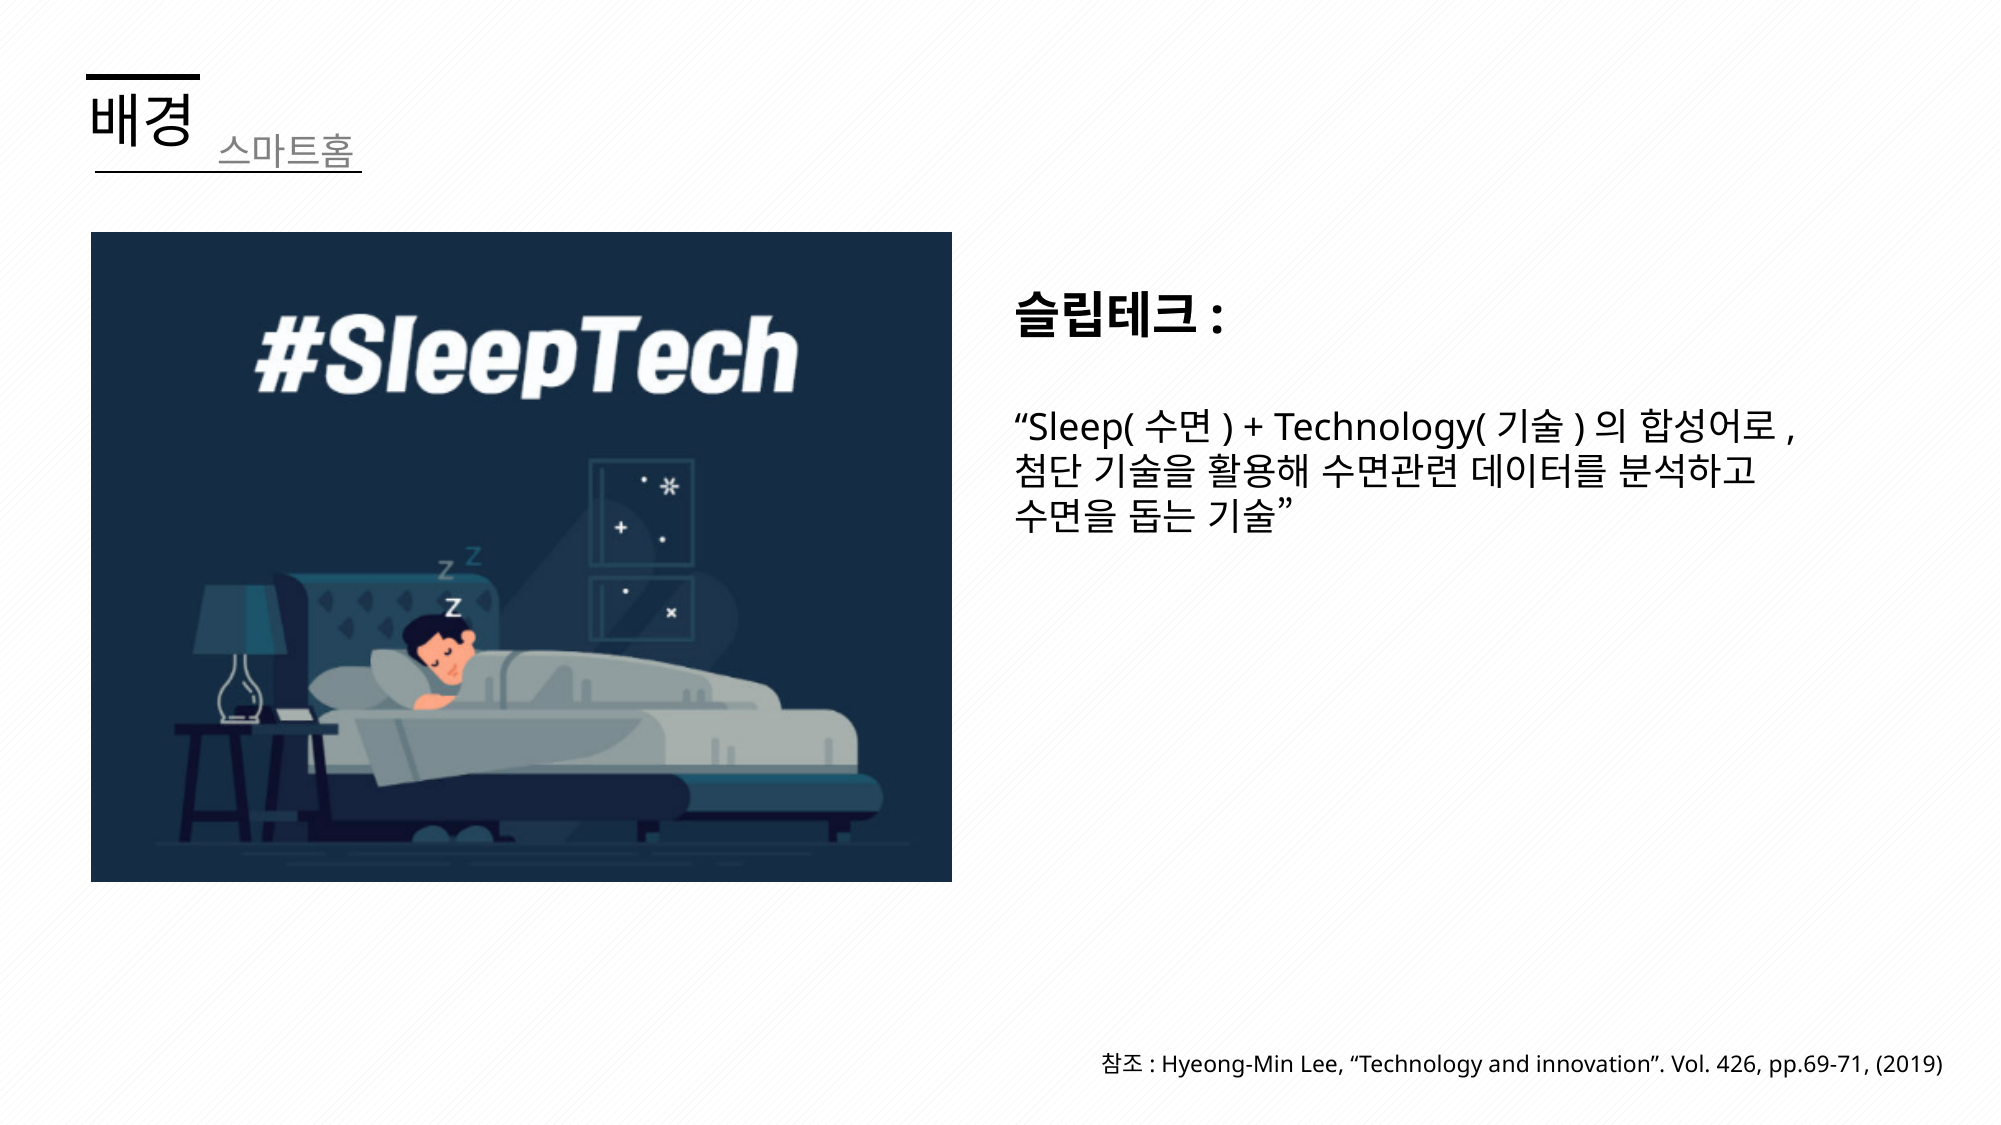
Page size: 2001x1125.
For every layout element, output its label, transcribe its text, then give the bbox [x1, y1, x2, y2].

text_box 배경 [73, 77, 211, 162]
text_box 참조: Hyeong-Min Lee, “Technology and innovation”. Vol. 426, pp.69-71, (2019) [1086, 1042, 1959, 1113]
picture [91, 232, 952, 882]
text_box 스마트홈 [202, 120, 370, 181]
text_box 슬립테크: “Sleep(수면) + Technology(기술)의 합성어로, 첨단 기술을 활용해 수면관련 데이터를 분석하고 수면을 돕는 기술” [999, 275, 1834, 546]
